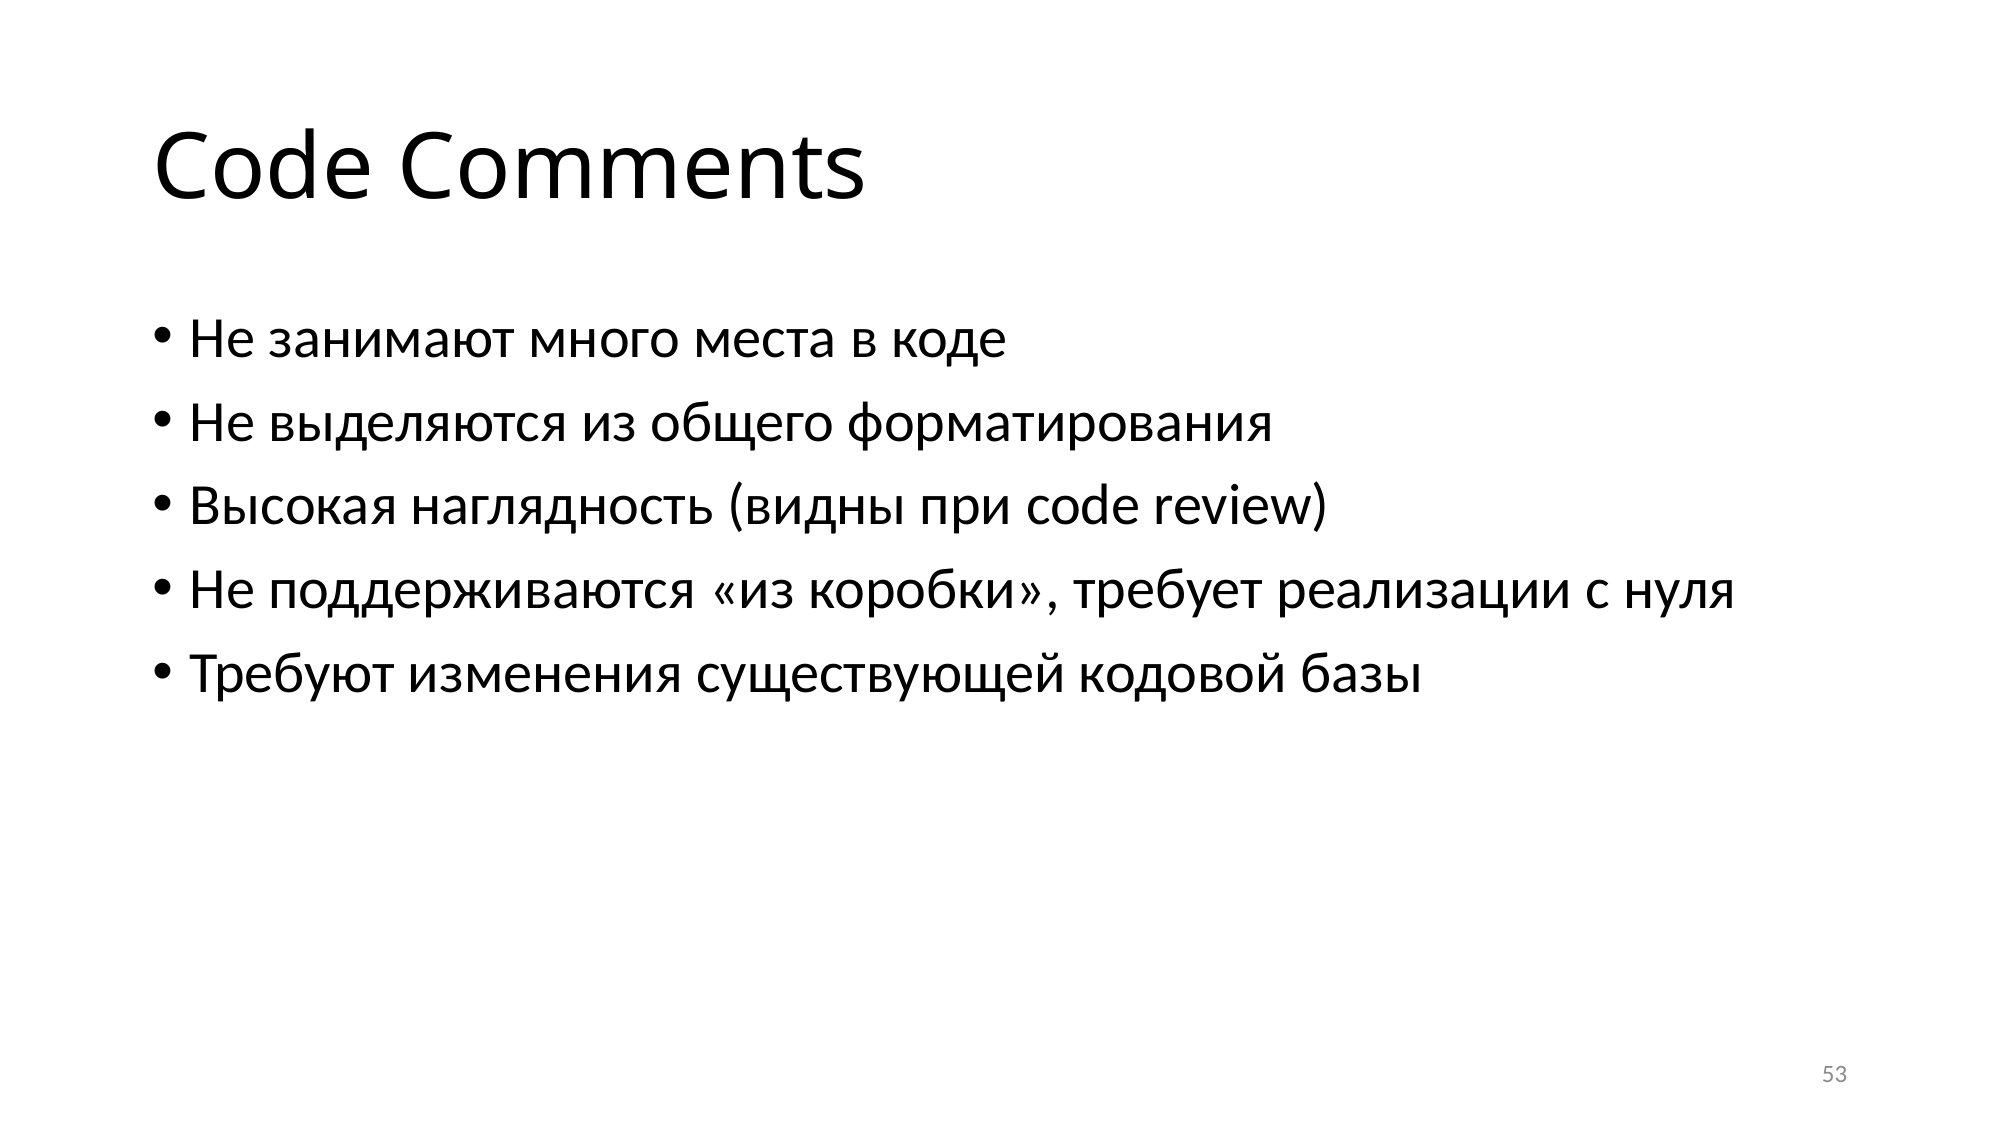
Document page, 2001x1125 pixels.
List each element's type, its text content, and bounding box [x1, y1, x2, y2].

title Code Comments [137, 59, 1863, 278]
slide_number 53 [1412, 1042, 1863, 1103]
list Не занимают много места в коде Не выделяются из общего форматирования Высокая наглядность (видны при code review) Не поддерживаются «из коробки», требует реализации с нуля Требуют изменения существующей кодовой базы [137, 299, 1863, 1014]
